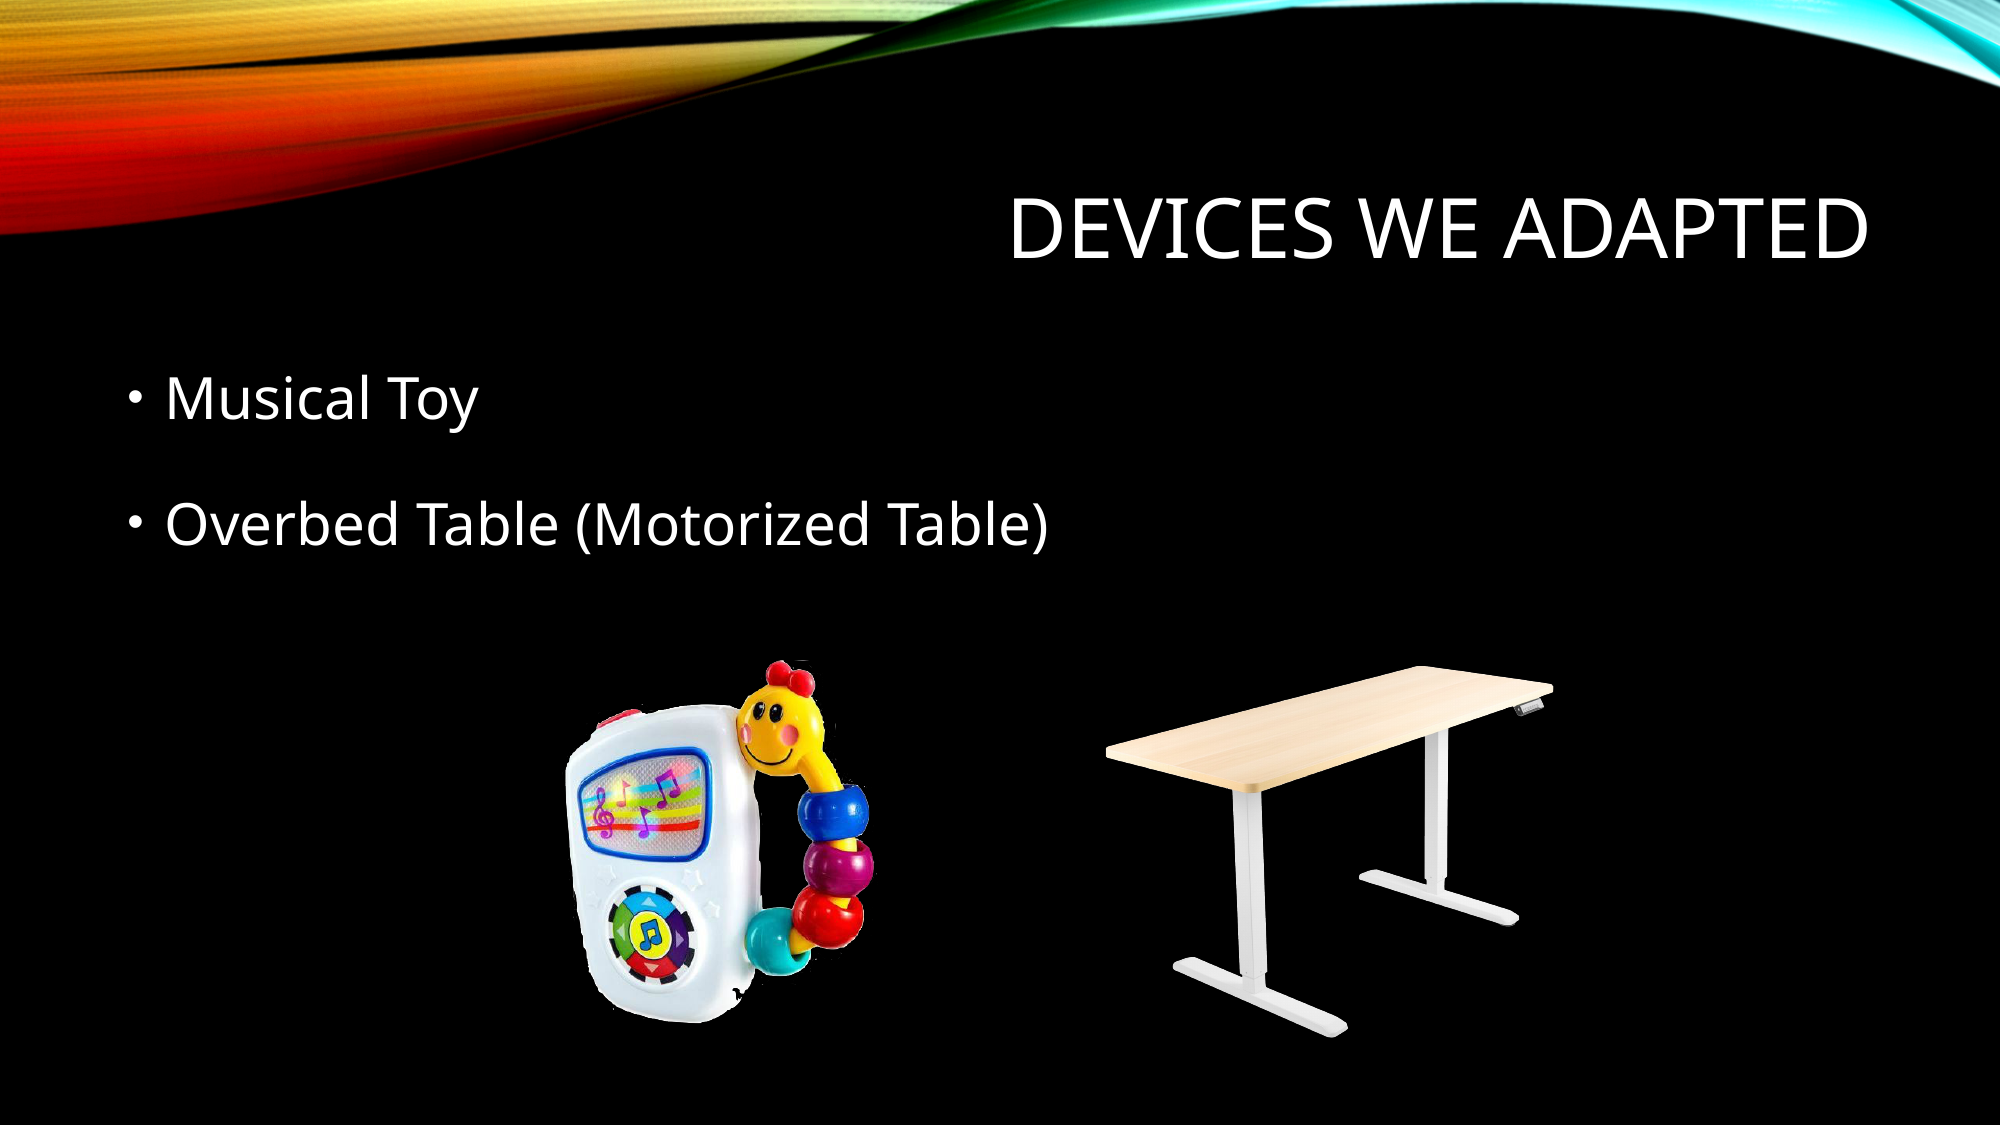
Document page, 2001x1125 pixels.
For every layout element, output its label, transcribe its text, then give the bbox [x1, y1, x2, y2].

picture [548, 634, 881, 1030]
title Devices we adapted [474, 125, 1888, 318]
picture [1101, 607, 1559, 1064]
text_box Musical Toy Overbed Table (Motorized Table) [112, 318, 1888, 979]
picture [0, 0, 2000, 237]
